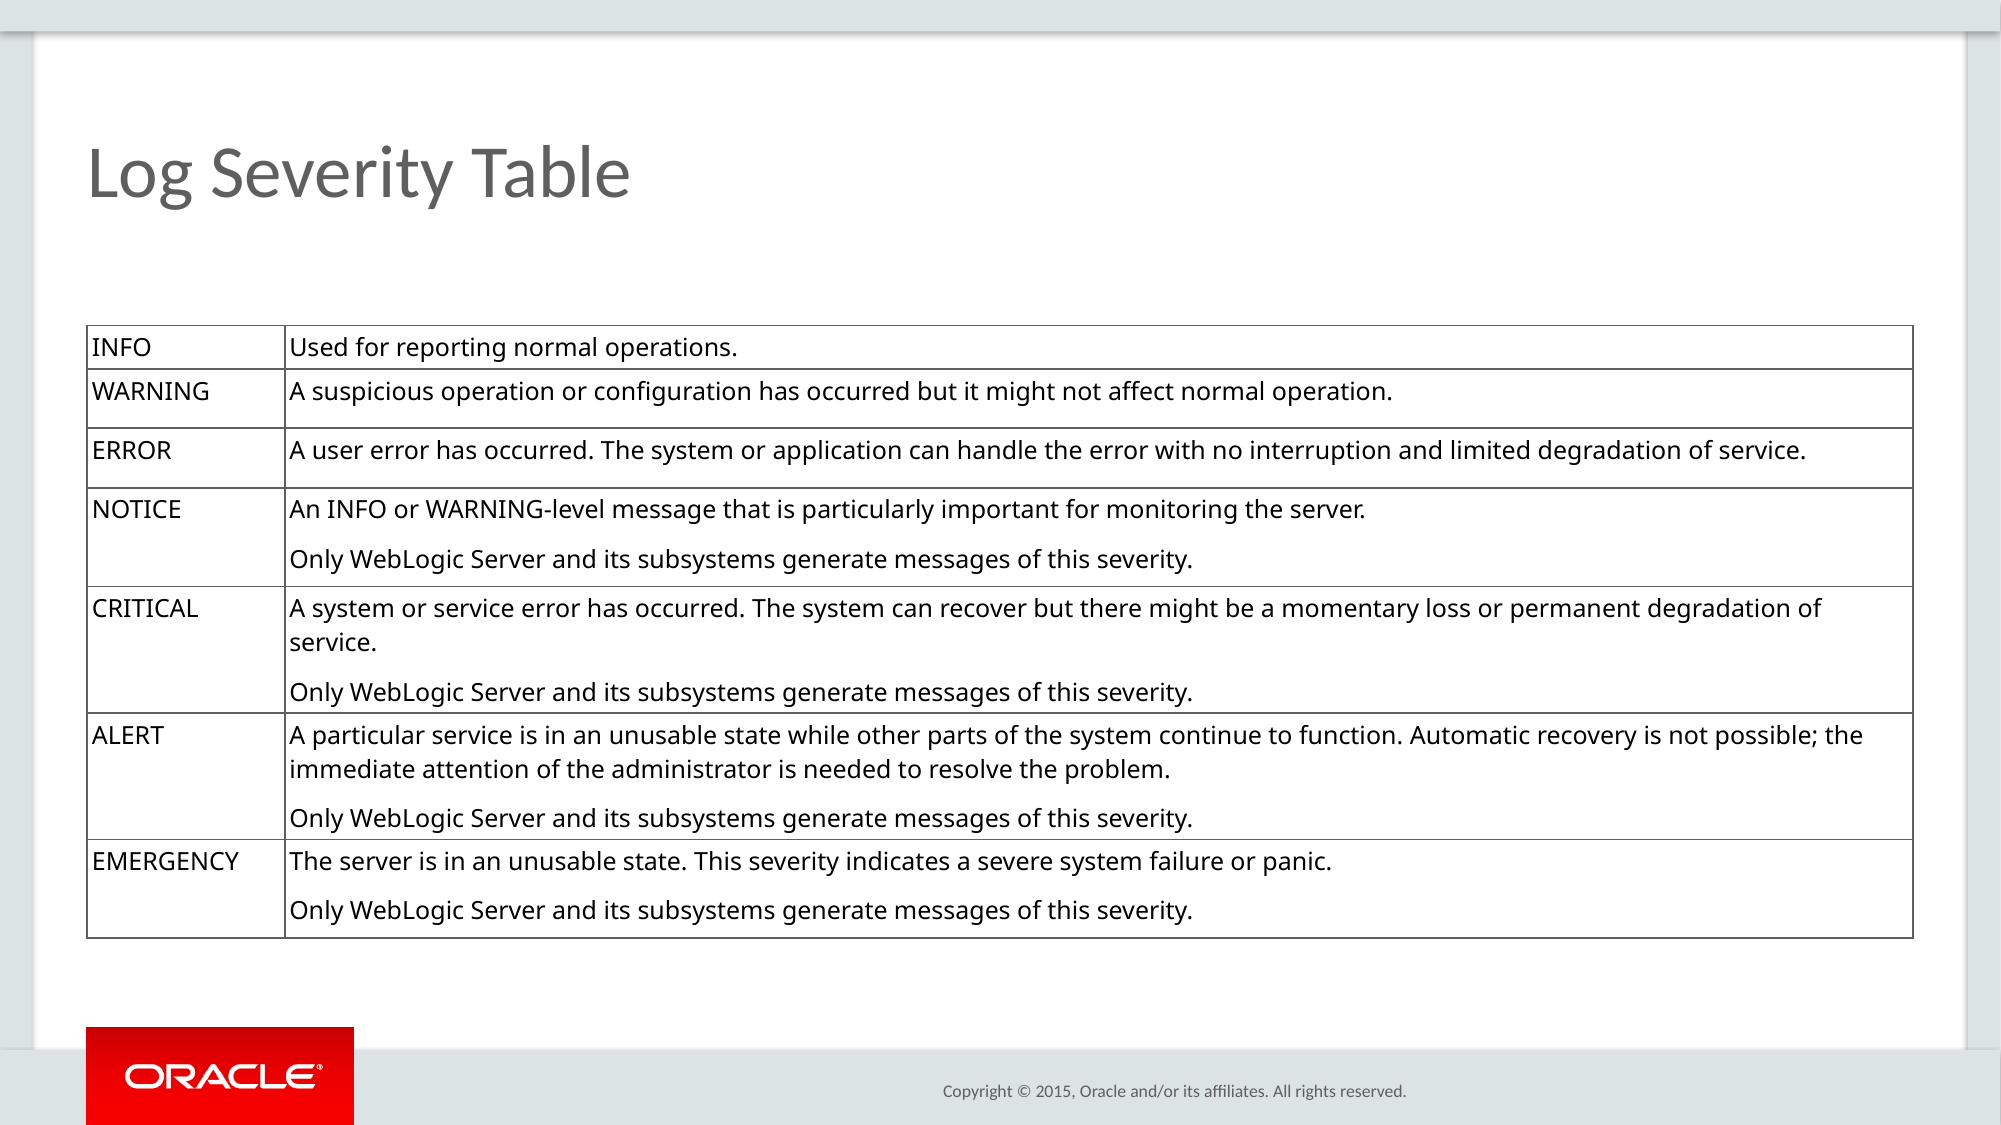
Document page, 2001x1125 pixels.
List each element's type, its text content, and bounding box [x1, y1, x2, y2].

table_cell A suspicious operation or configuration has occurred but it might not affect normal operation. [286, 370, 1912, 427]
table_cell NOTICE [88, 489, 284, 586]
table_cell A system or service error has occurred. The system can recover but there might be a momentary loss or permanent degradation of service. Only WebLogic Server and its subsystems generate messages of this severity. [286, 587, 1912, 712]
table_cell CRITICAL [88, 587, 284, 712]
table_header INFO [88, 326, 284, 368]
table_cell An INFO or WARNING-level message that is particularly important for monitoring the server. Only WebLogic Server and its subsystems generate messages of this severity. [286, 489, 1912, 586]
table_cell EMERGENCY [88, 840, 284, 937]
table_header Used for reporting normal operations. [286, 326, 1912, 368]
table_cell ERROR [88, 429, 284, 487]
table_cell WARNING [88, 370, 284, 427]
table_cell A particular service is in an unusable state while other parts of the system continue to function. Automatic recovery is not possible; the immediate attention of the administrator is needed to resolve the problem. Only WebLogic Server and its subsystems generate messages of this severity. [286, 714, 1912, 839]
picture [86, 1027, 354, 1125]
table_cell The server is in an unusable state. This severity indicates a severe system failure or panic. Only WebLogic Server and its subsystems generate messages of this severity. [286, 840, 1912, 937]
table_cell A user error has occurred. The system or application can handle the error with no interruption and limited degradation of service. [286, 429, 1912, 487]
table_cell ALERT [88, 714, 284, 839]
title Log Severity Table [87, 66, 1913, 213]
